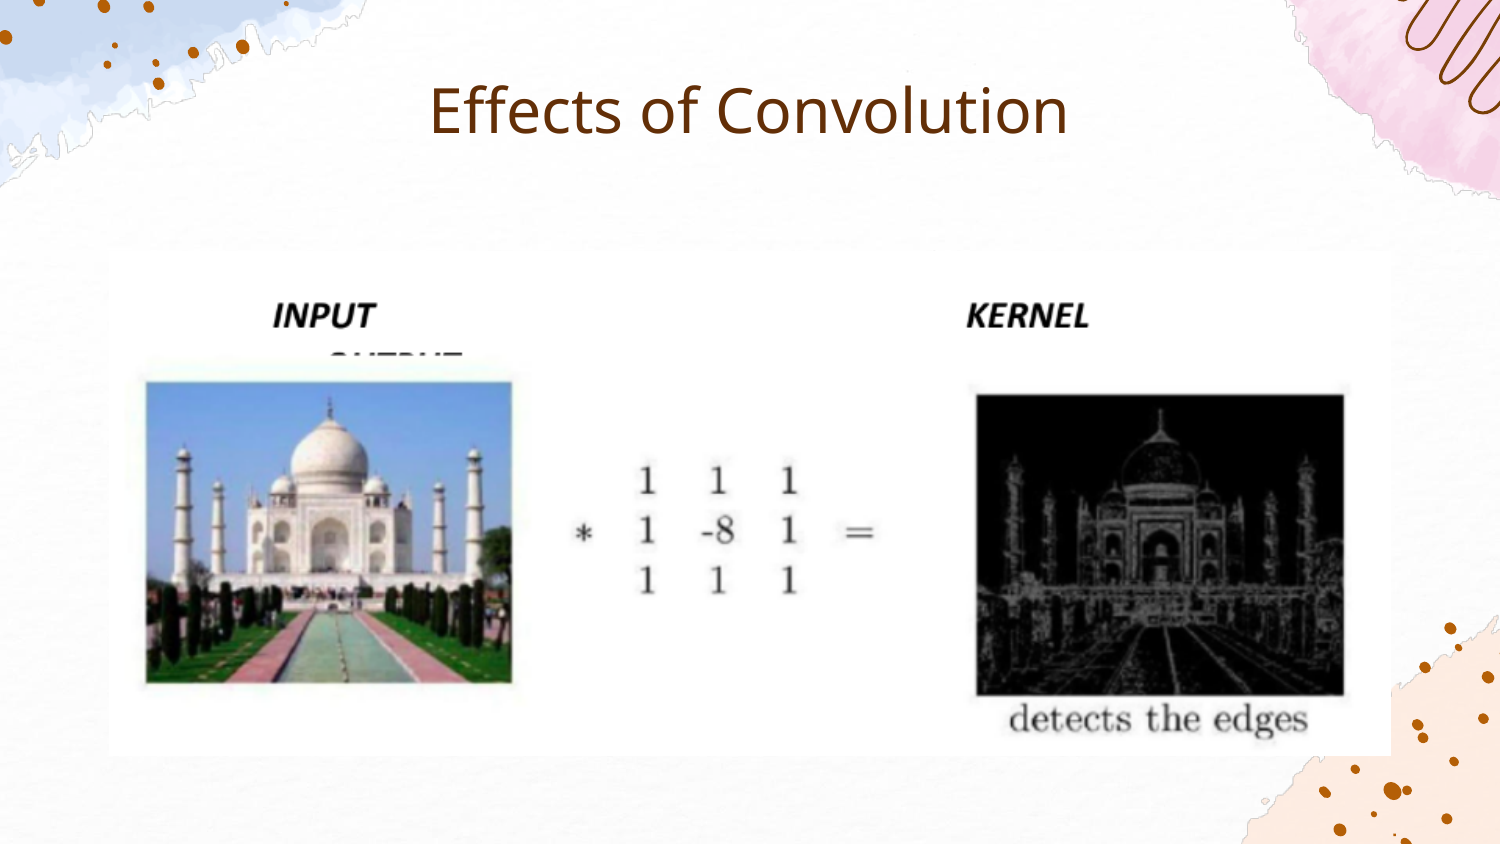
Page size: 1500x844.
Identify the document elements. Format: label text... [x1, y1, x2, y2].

picture [1443, 0, 1500, 81]
picture [1408, 0, 1456, 48]
picture [1472, 62, 1500, 111]
title Effects of Convolution [120, 61, 1380, 156]
picture [0, 0, 1500, 844]
